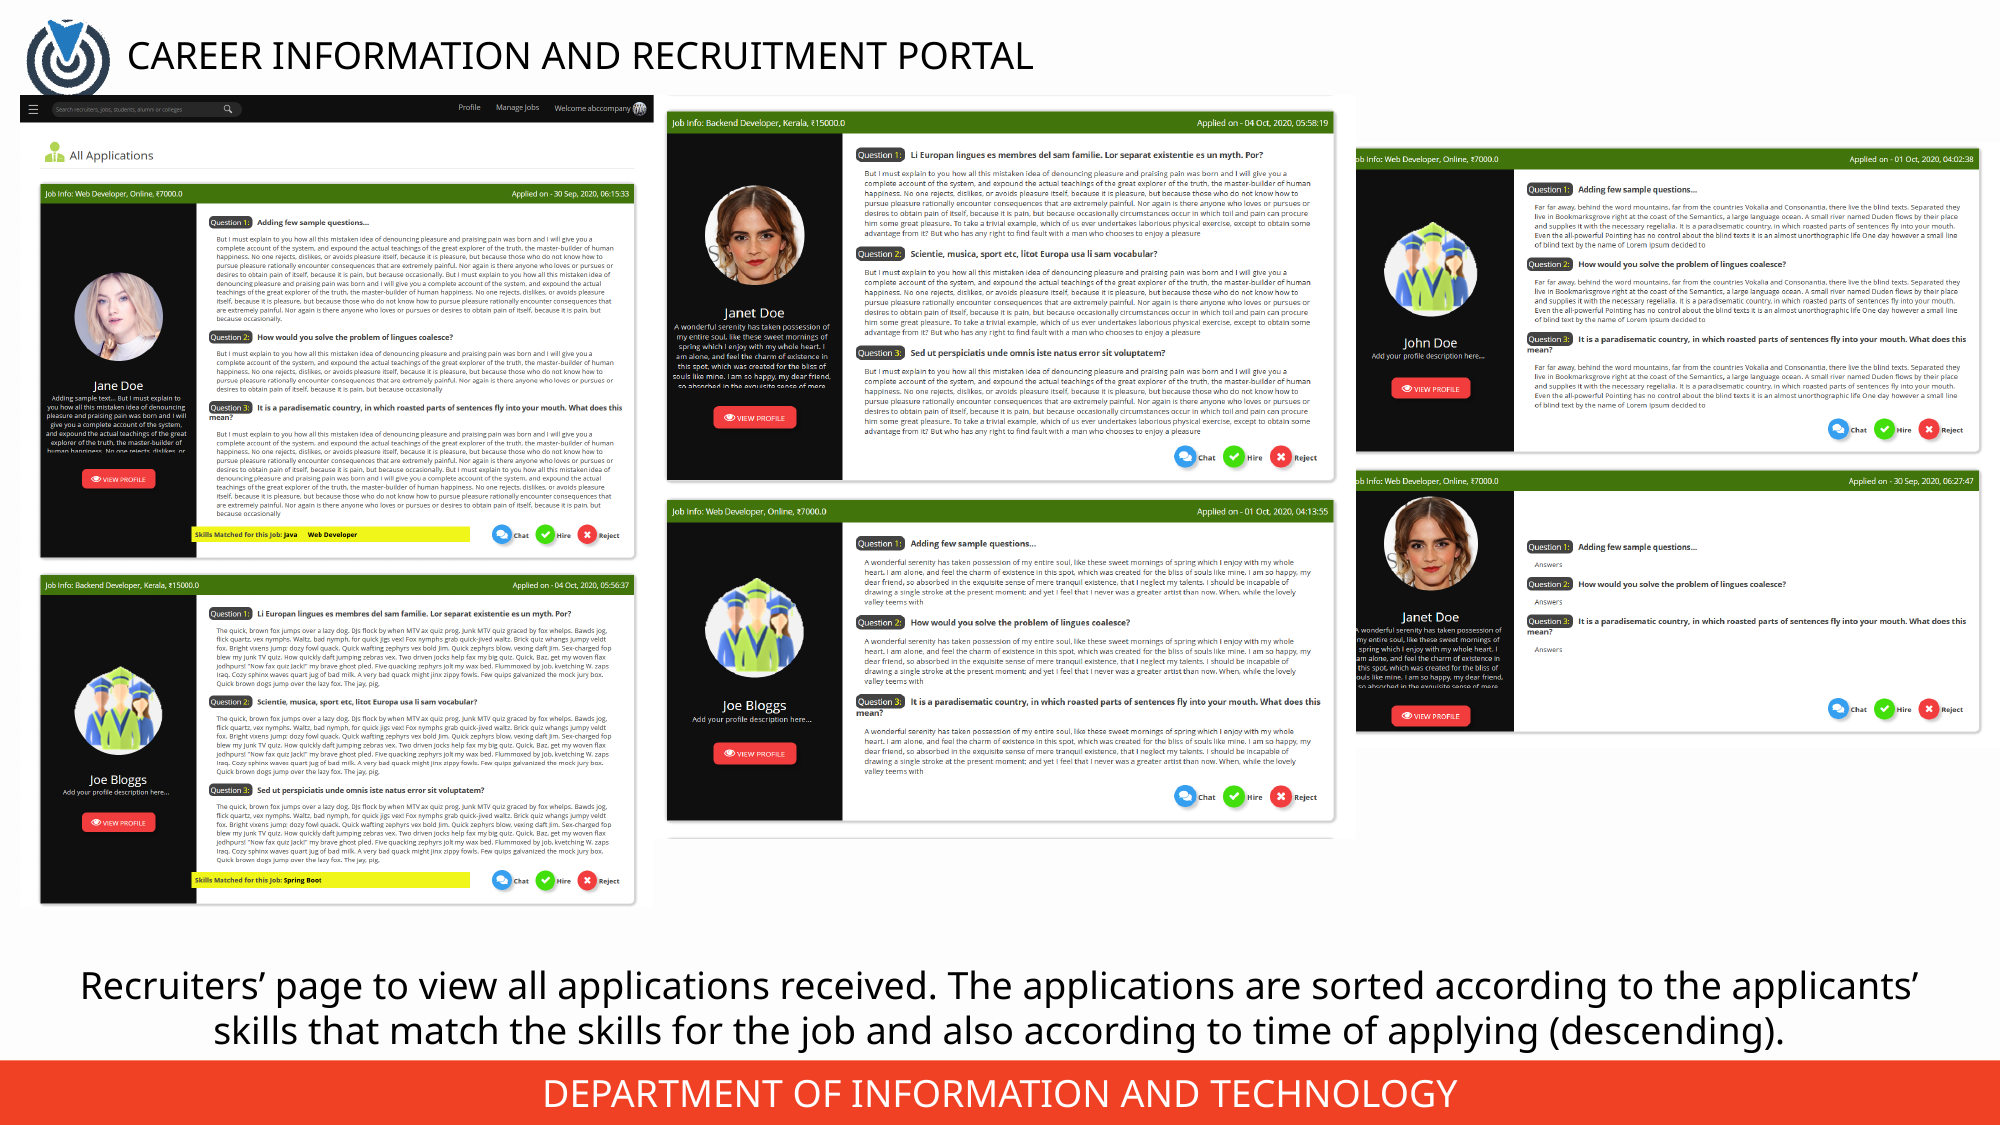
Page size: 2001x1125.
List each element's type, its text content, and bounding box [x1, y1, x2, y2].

text_box Recruiters’ page to view all applications received. The applications are sorted according to the applicants’ skills that match the skills for the job and also according to time of applying (descending). [42, 954, 1958, 1060]
picture [20, 15, 2000, 907]
